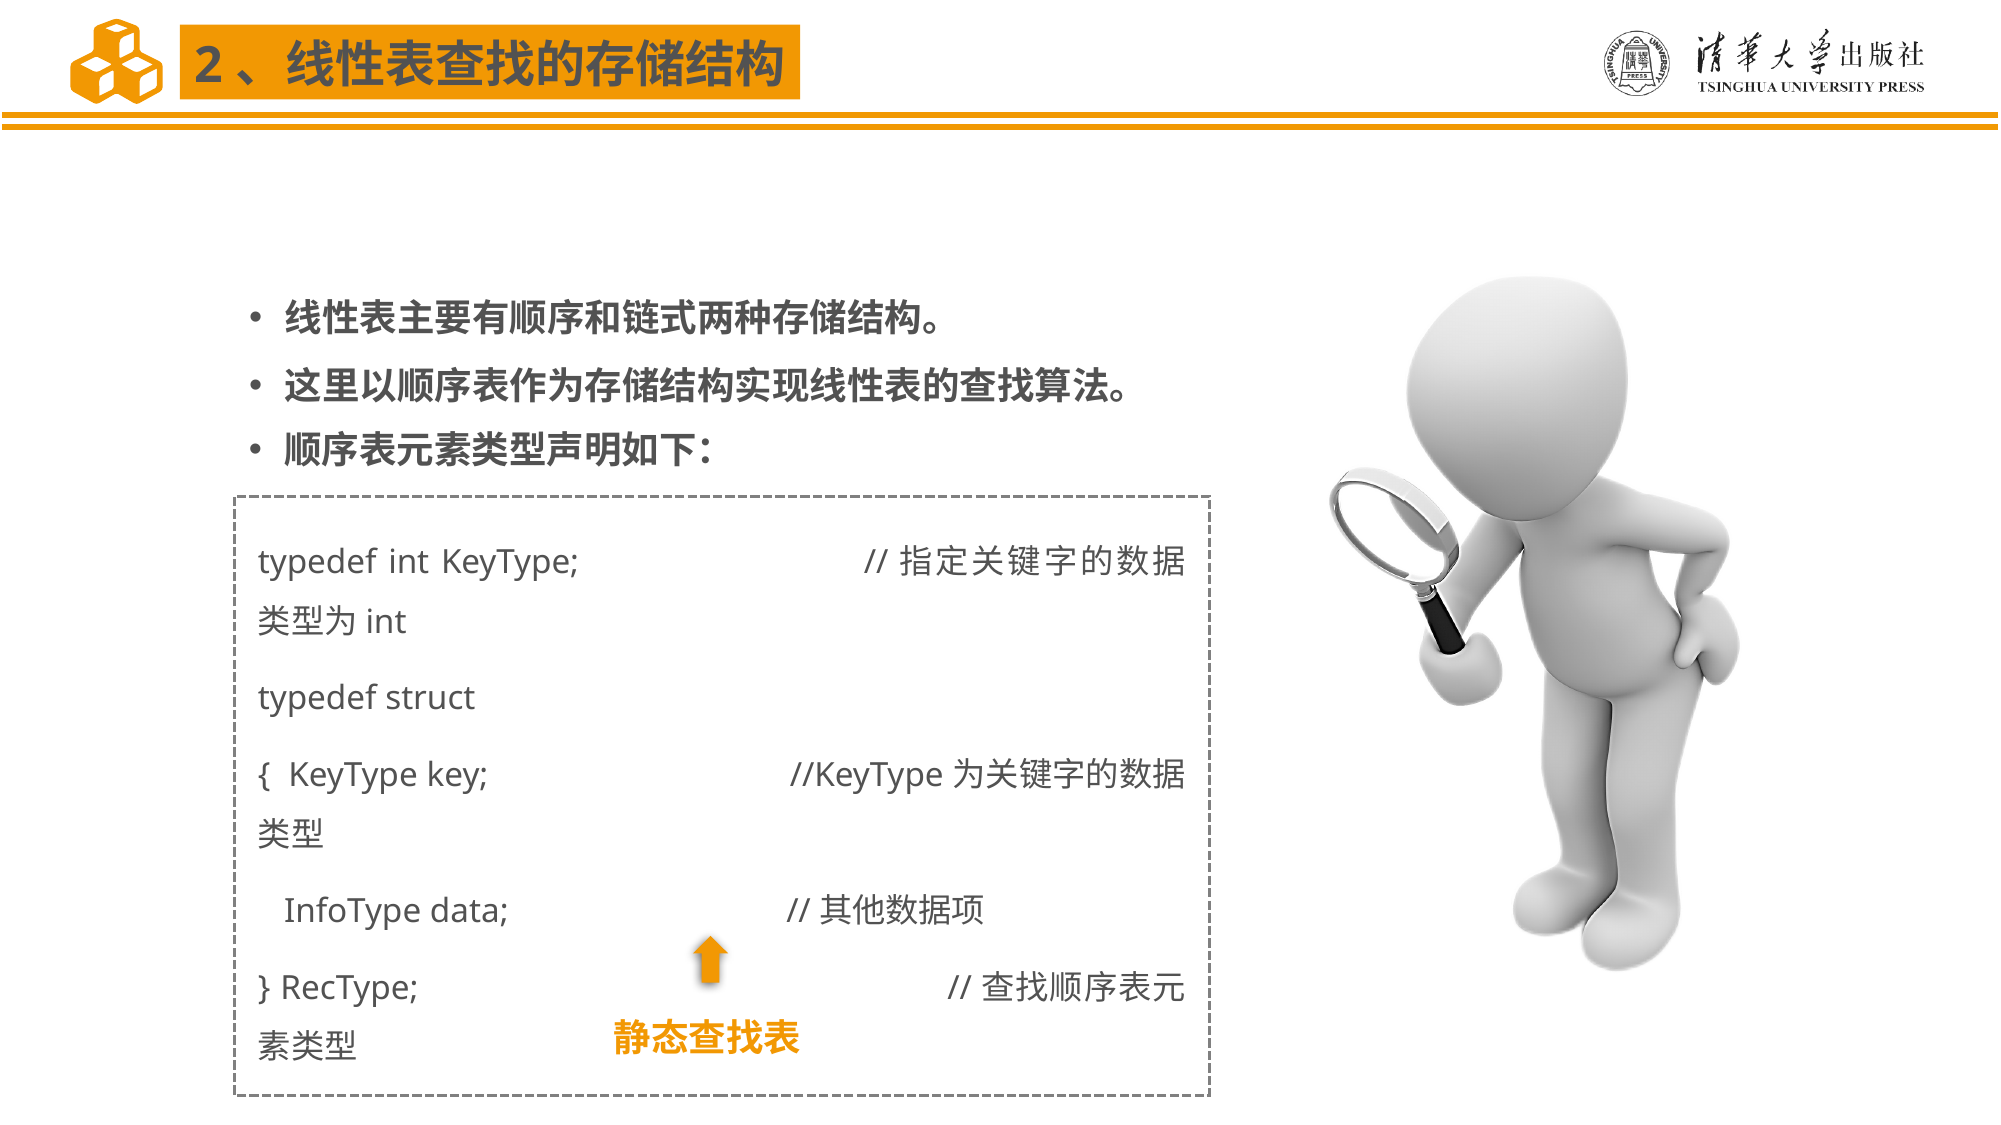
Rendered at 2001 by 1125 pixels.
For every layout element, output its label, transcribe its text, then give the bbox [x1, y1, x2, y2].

picture [1145, 209, 1973, 1037]
text_box typedef int KeyType; //指定关键字的数据类型为int typedef struct { KeyType key; //KeyType为关键字的数据类型 InfoType data; //其他数据项 } RecType; //查找顺序表元素类型 [234, 496, 1210, 1096]
text_box 线性表主要有顺序和链式两种存储结构。 这里以顺序表作为存储结构实现线性表的查找算法。 [234, 264, 1145, 415]
text_box 2、线性表查找的存储结构 [179, 24, 801, 100]
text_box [599, 935, 846, 1067]
text_box 顺序表元素类型声明如下： [234, 418, 879, 479]
